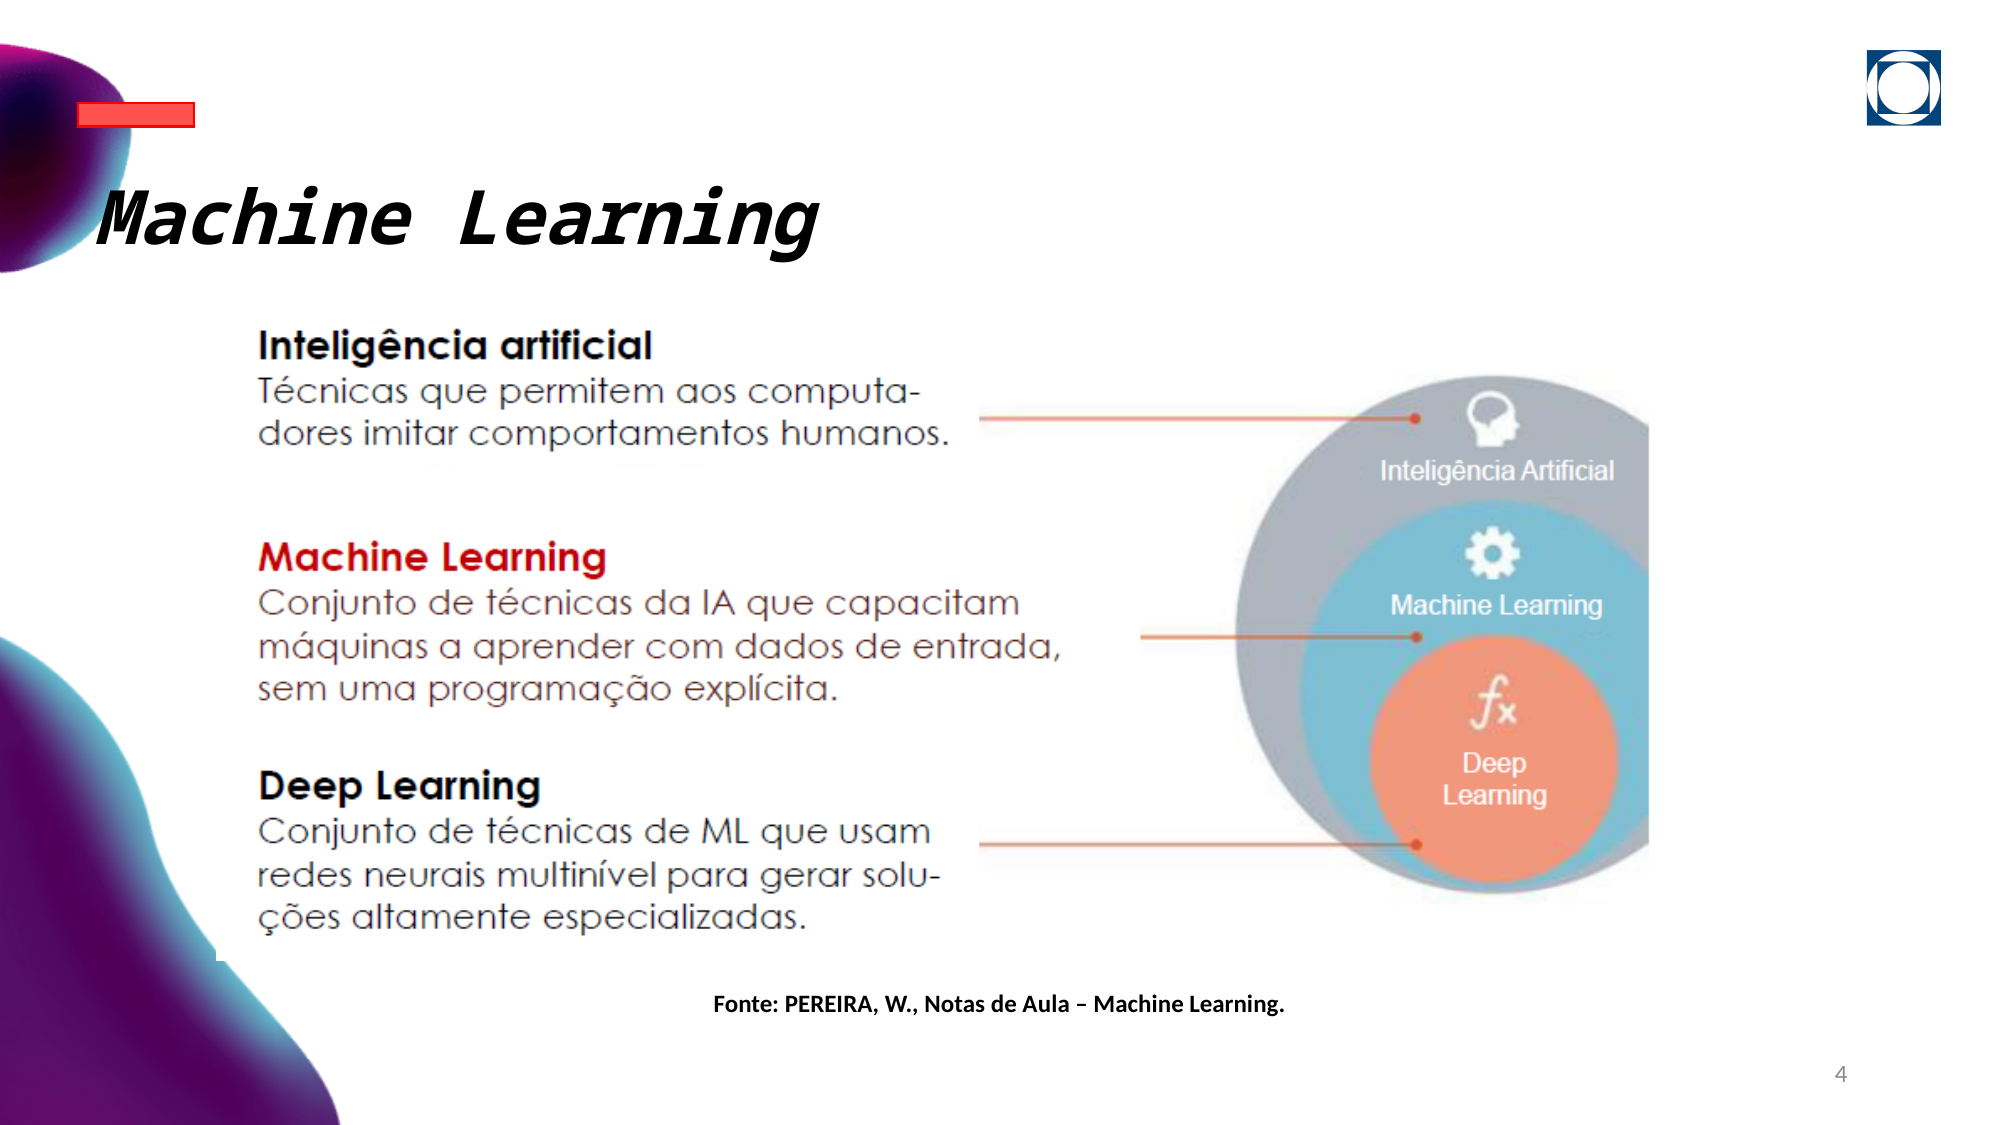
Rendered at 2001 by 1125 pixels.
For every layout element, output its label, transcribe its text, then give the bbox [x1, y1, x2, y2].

title Machine Learning [347, 111, 1804, 329]
slide_number 4 [1412, 1042, 1863, 1103]
picture [0, 0, 1666, 1125]
picture [1866, 49, 1943, 127]
text_box Fonte: PEREIRA, W., Notas de Aula – Machine Learning. [452, 979, 1548, 1025]
